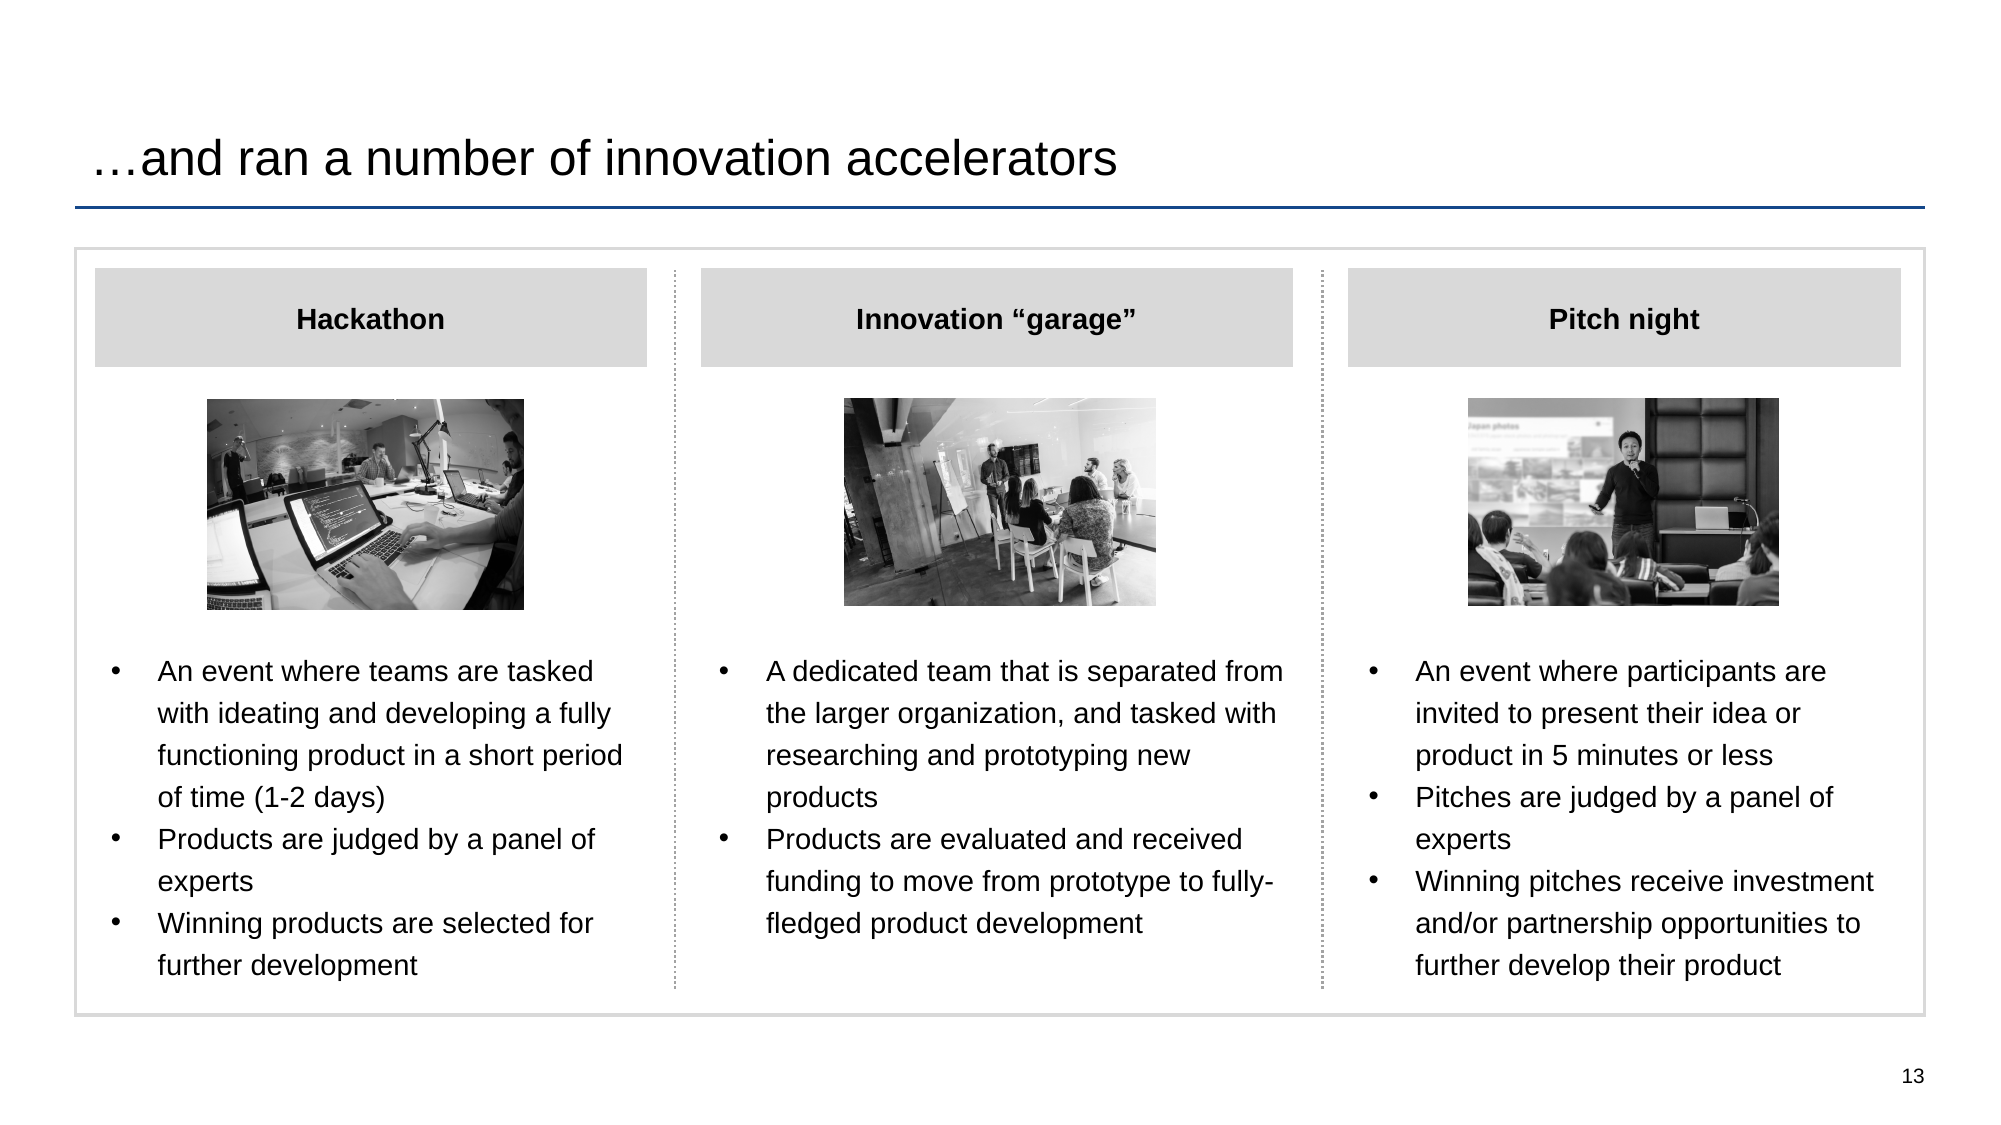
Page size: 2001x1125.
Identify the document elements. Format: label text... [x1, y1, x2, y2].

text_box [674, 269, 1323, 989]
text_box [74, 247, 1926, 1016]
text_box Hackathon [95, 269, 646, 367]
text_box An event where participants are invited to present their idea or product in 5 minutes or less Pitches are judged by a panel of experts Winning pitches receive investment and/or partnership opportunities to further develop their product [1353, 637, 1904, 992]
picture [1468, 398, 1779, 606]
title …and ran a number of innovation accelerators [75, 59, 1925, 194]
text_box Pitch night [1349, 269, 1900, 367]
picture [844, 398, 1156, 606]
picture [207, 399, 524, 610]
text_box An event where teams are tasked with ideating and developing a fully functioning product in a short period of time (1-2 days) Products are judged by a panel of experts Winning products are selected for further development [95, 637, 646, 992]
